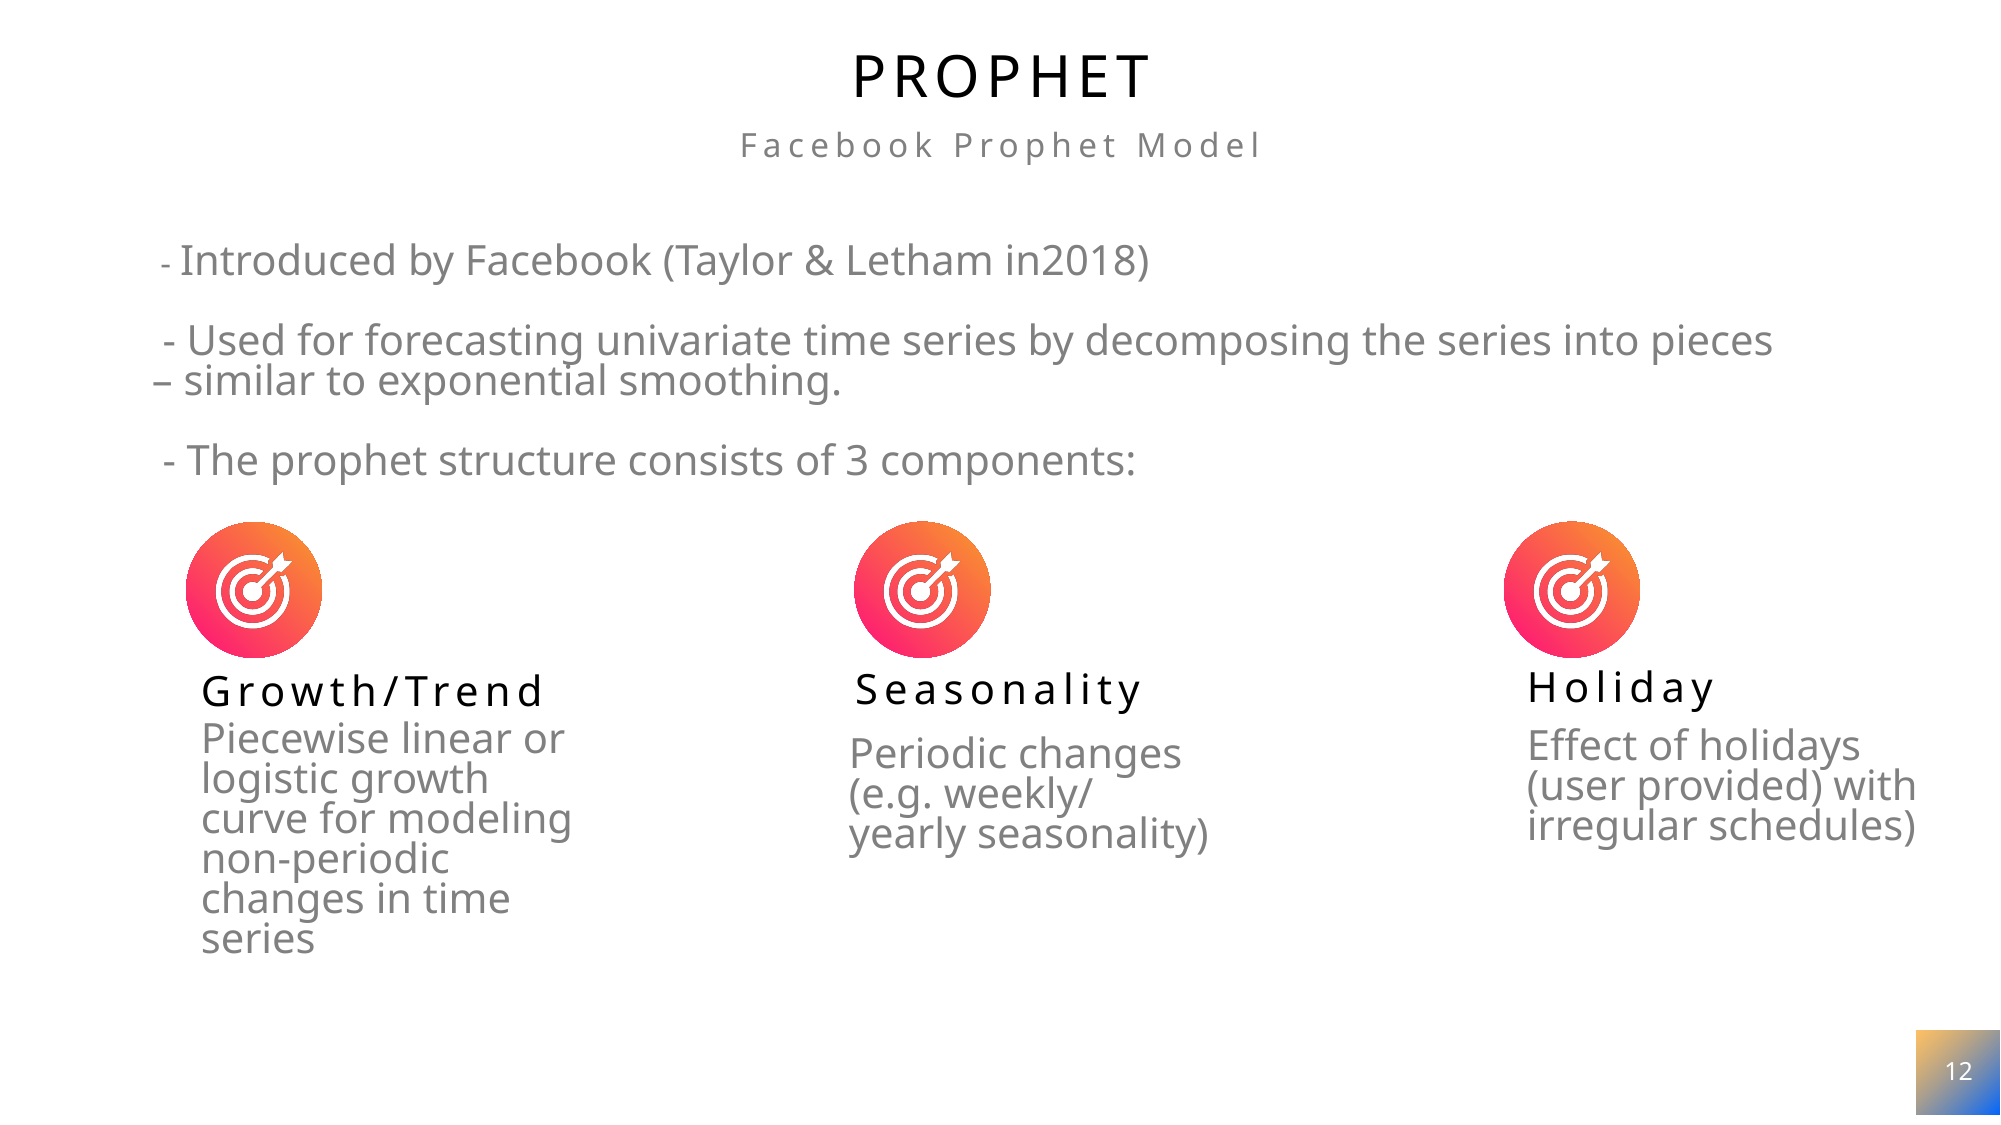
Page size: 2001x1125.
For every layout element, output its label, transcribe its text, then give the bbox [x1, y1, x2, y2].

text_box PROPHET [376, 31, 1624, 117]
text_box Facebook Prophet Model [376, 117, 1624, 172]
text_box Effect of holidays (user provided) with irregular schedules) [1512, 721, 1944, 856]
text_box Growth/Trend [186, 657, 618, 713]
text_box Periodic changes (e.g. weekly/ yearly seasonality) [834, 729, 1229, 865]
picture [207, 543, 301, 637]
picture [875, 543, 970, 637]
slide_number 12 [1916, 1042, 1988, 1103]
text_box Seasonality [840, 655, 1249, 720]
text_box [185, 521, 323, 657]
text_box [853, 520, 992, 655]
text_box [1502, 520, 1641, 653]
text_box Piecewise linear or logistic growth curve for modeling non-periodic changes in time series [186, 713, 618, 969]
text_box - Introduced by Facebook (Taylor & Letham in2018) - Used for forecasting univariate time series by decomposing the series into pieces – similar to exponential smoothing. - The prophet structure consists of 3 components: [137, 236, 1793, 531]
picture [1525, 543, 1619, 637]
text_box Holiday [1512, 653, 1920, 719]
